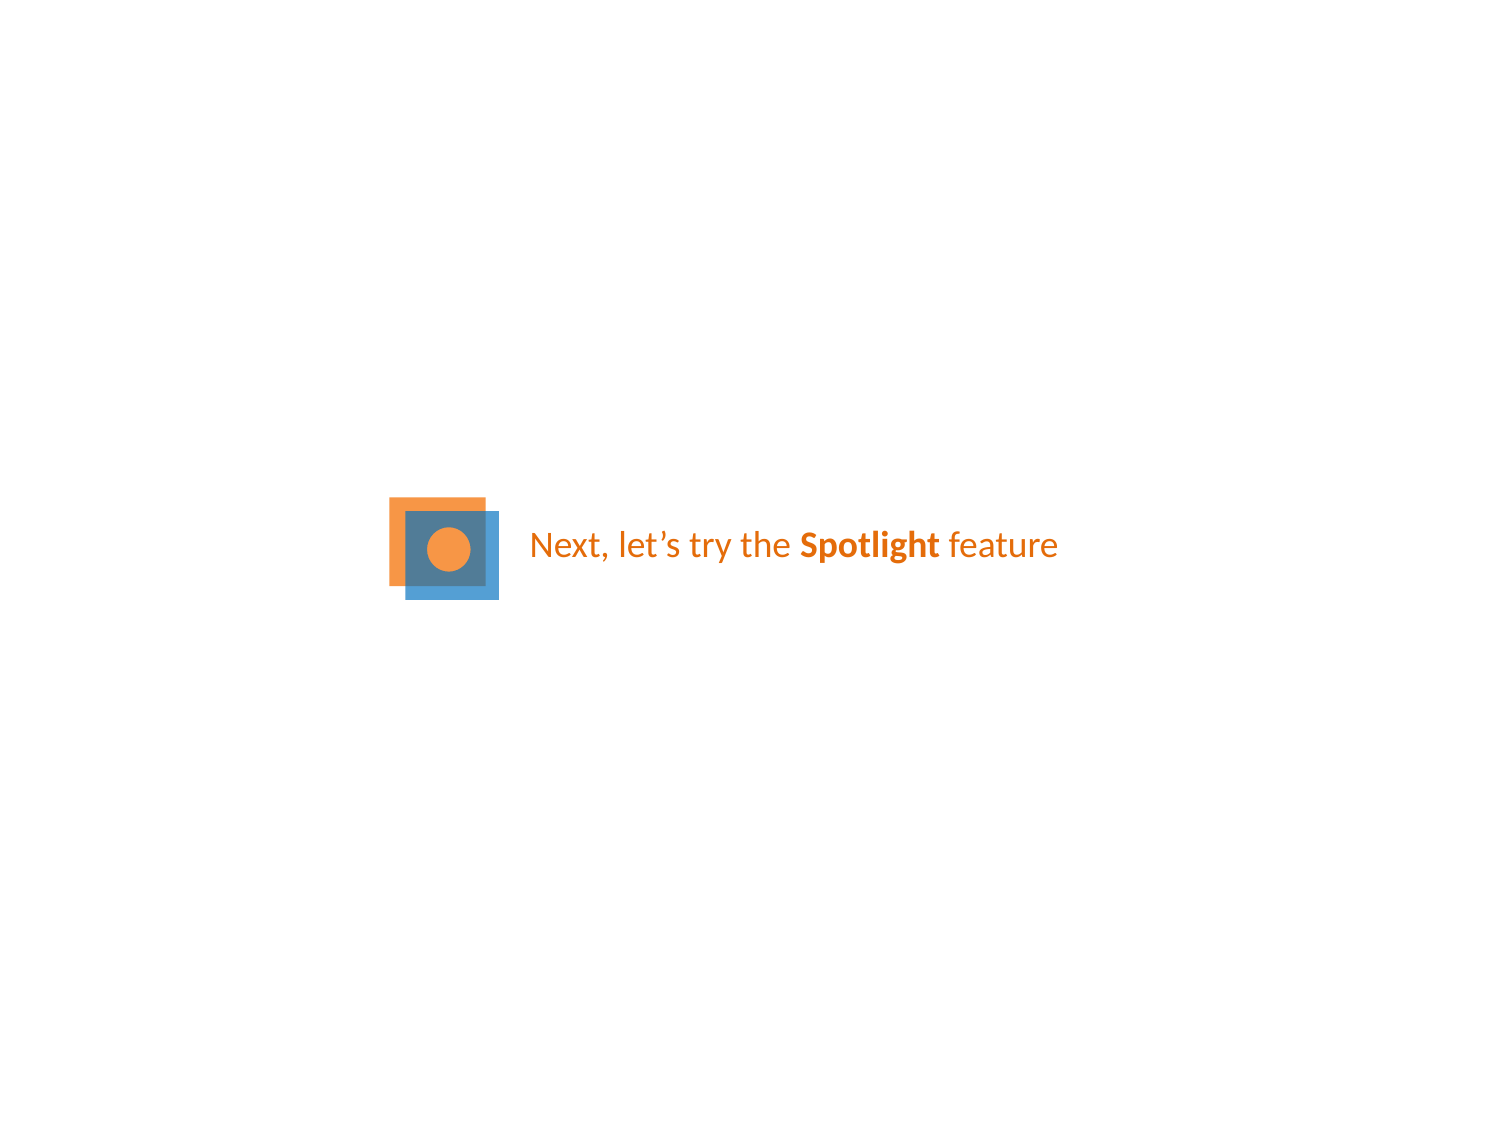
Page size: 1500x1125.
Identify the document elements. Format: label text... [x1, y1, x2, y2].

text_box Next, let’s try the Spotlight feature [518, 512, 1113, 573]
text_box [376, 485, 515, 624]
